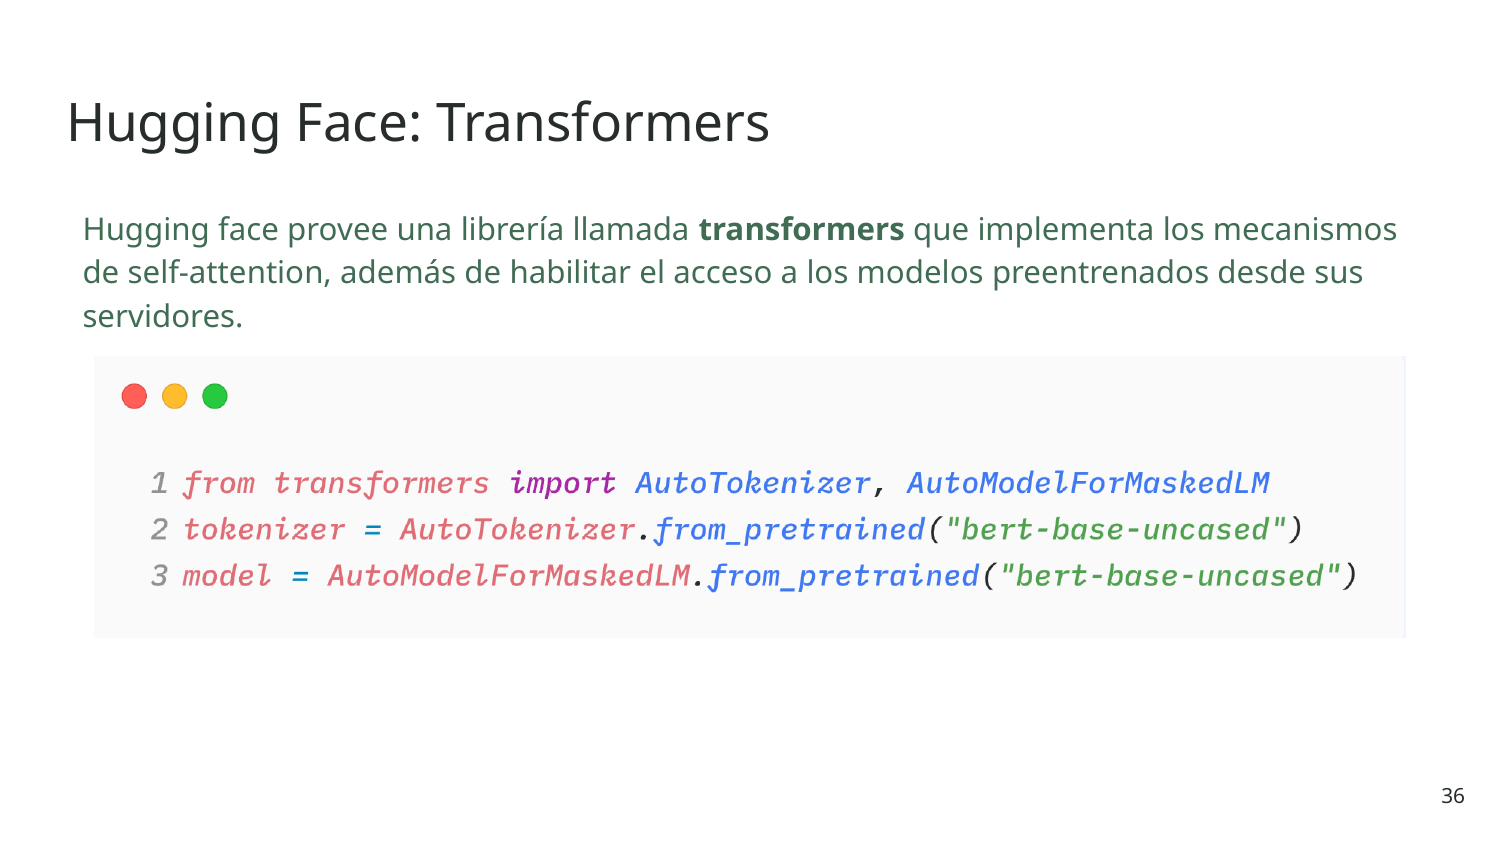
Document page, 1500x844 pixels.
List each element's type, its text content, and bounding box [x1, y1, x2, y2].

title Hugging Face: Transformers [51, 72, 1449, 167]
slide_number ‹#› [1389, 764, 1480, 830]
list Hugging face provee una librería llamada transformers que implementa los mecanismos de self-attention, además de habilitar el acceso a los modelos preentrenados desde sus servidores. [67, 189, 1449, 405]
picture [93, 356, 1407, 639]
